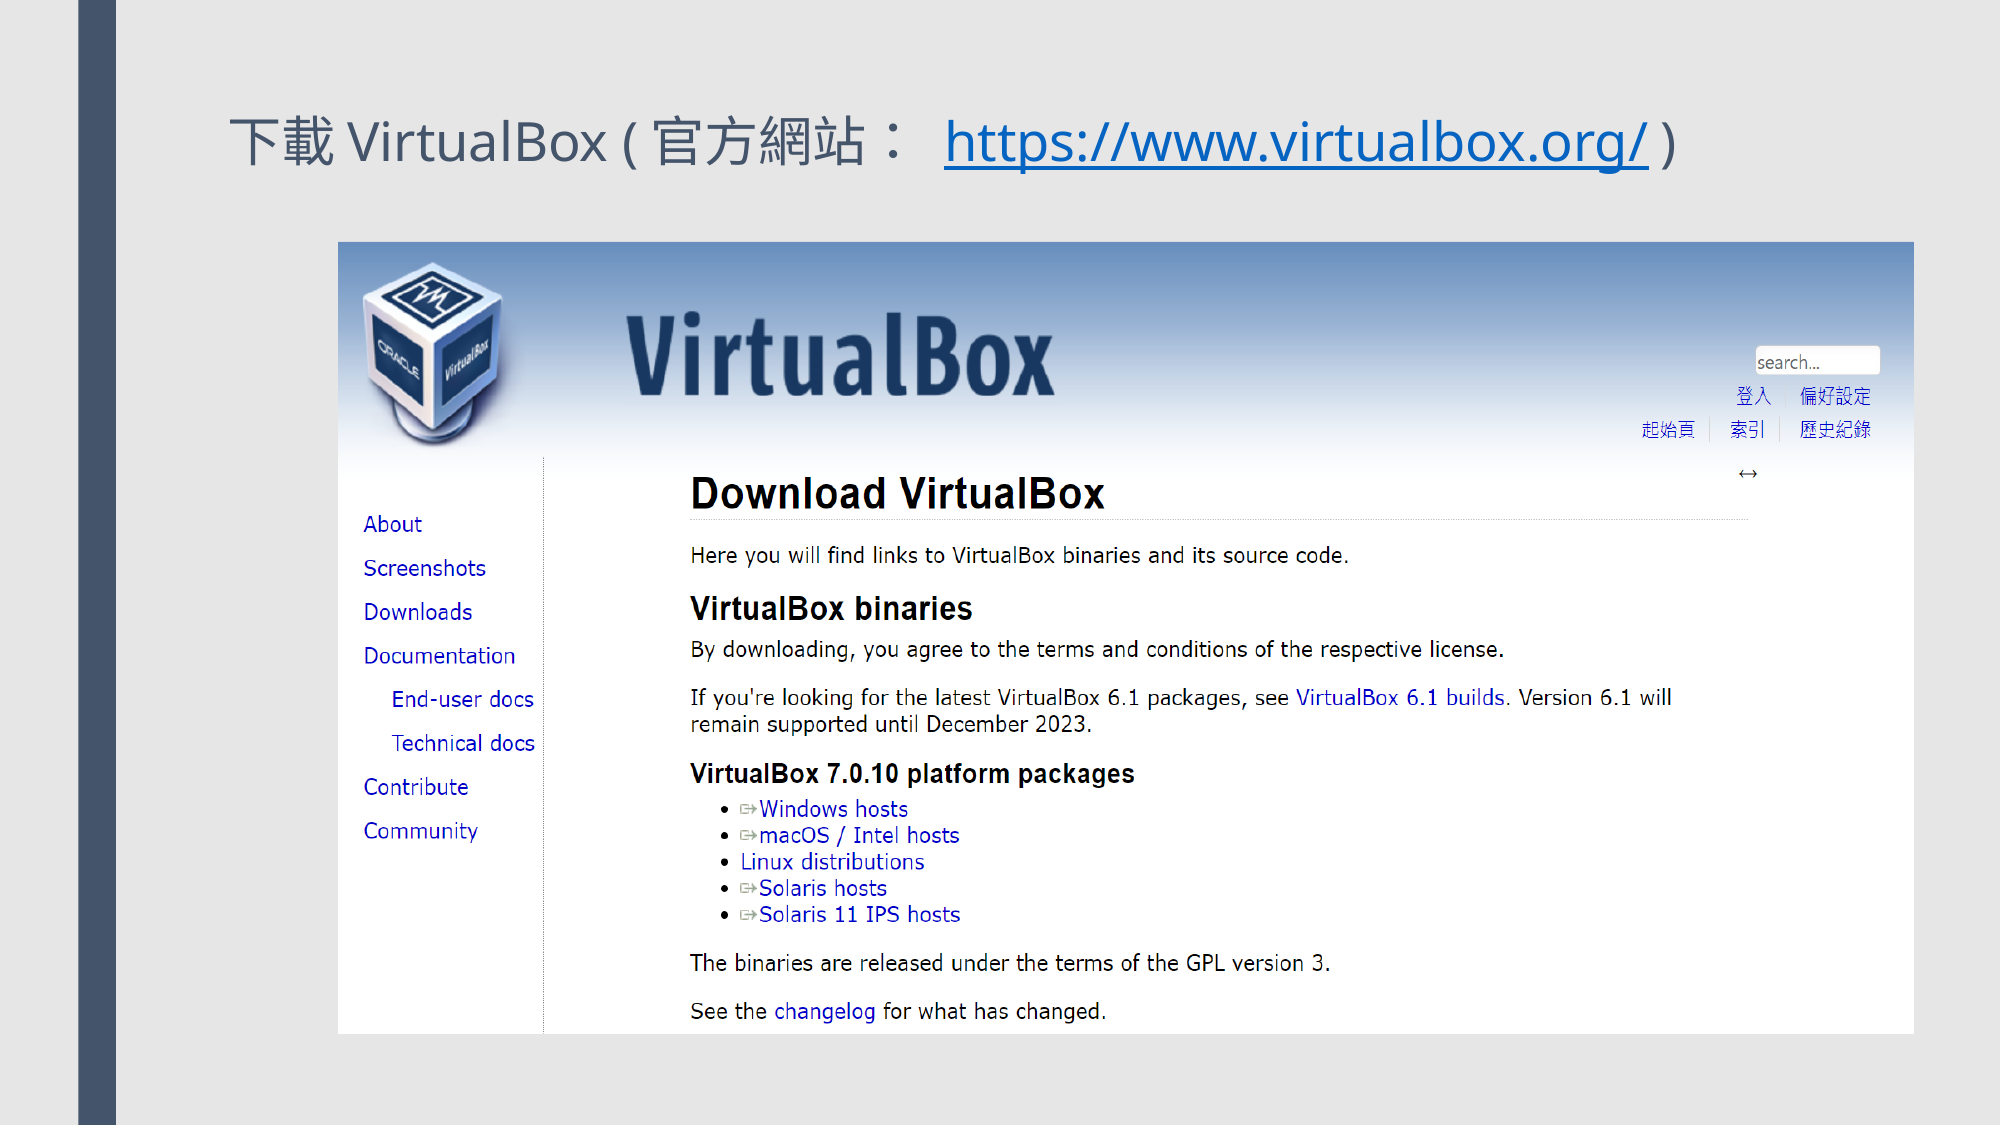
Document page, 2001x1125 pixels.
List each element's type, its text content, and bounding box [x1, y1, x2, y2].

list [338, 241, 1914, 1034]
title 下載VirtualBox (官方網站： https://www.virtualbox.org/ ) [212, 101, 1788, 198]
